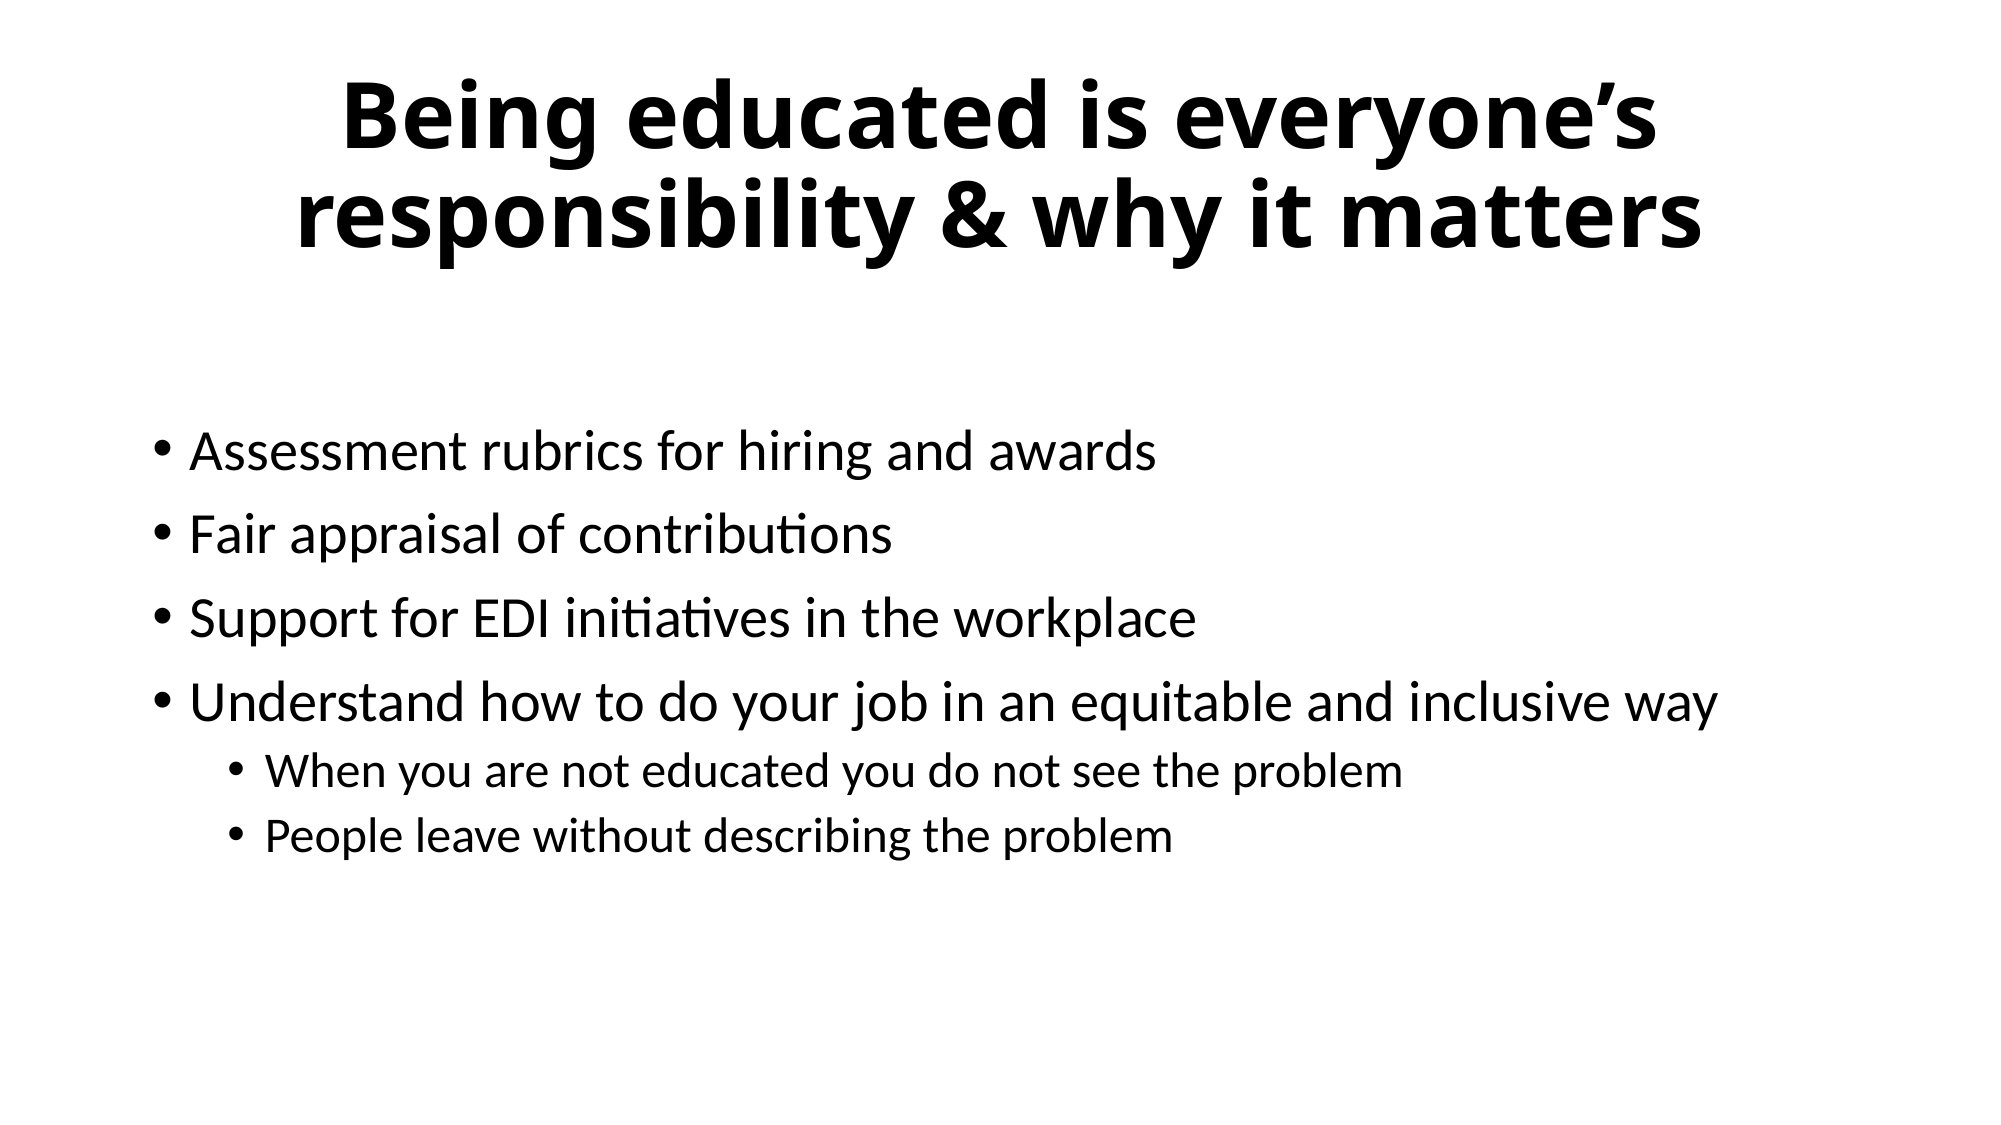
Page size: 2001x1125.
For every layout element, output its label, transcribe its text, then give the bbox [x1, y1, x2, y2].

list Assessment rubrics for hiring and awards Fair appraisal of contributions Support for EDI initiatives in the workplace Understand how to do your job in an equitable and inclusive way When you are not educated you do not see the problem People leave without describing the problem [137, 412, 1863, 973]
title Being educated is everyone’s responsibility & why it matters [137, 59, 1863, 278]
